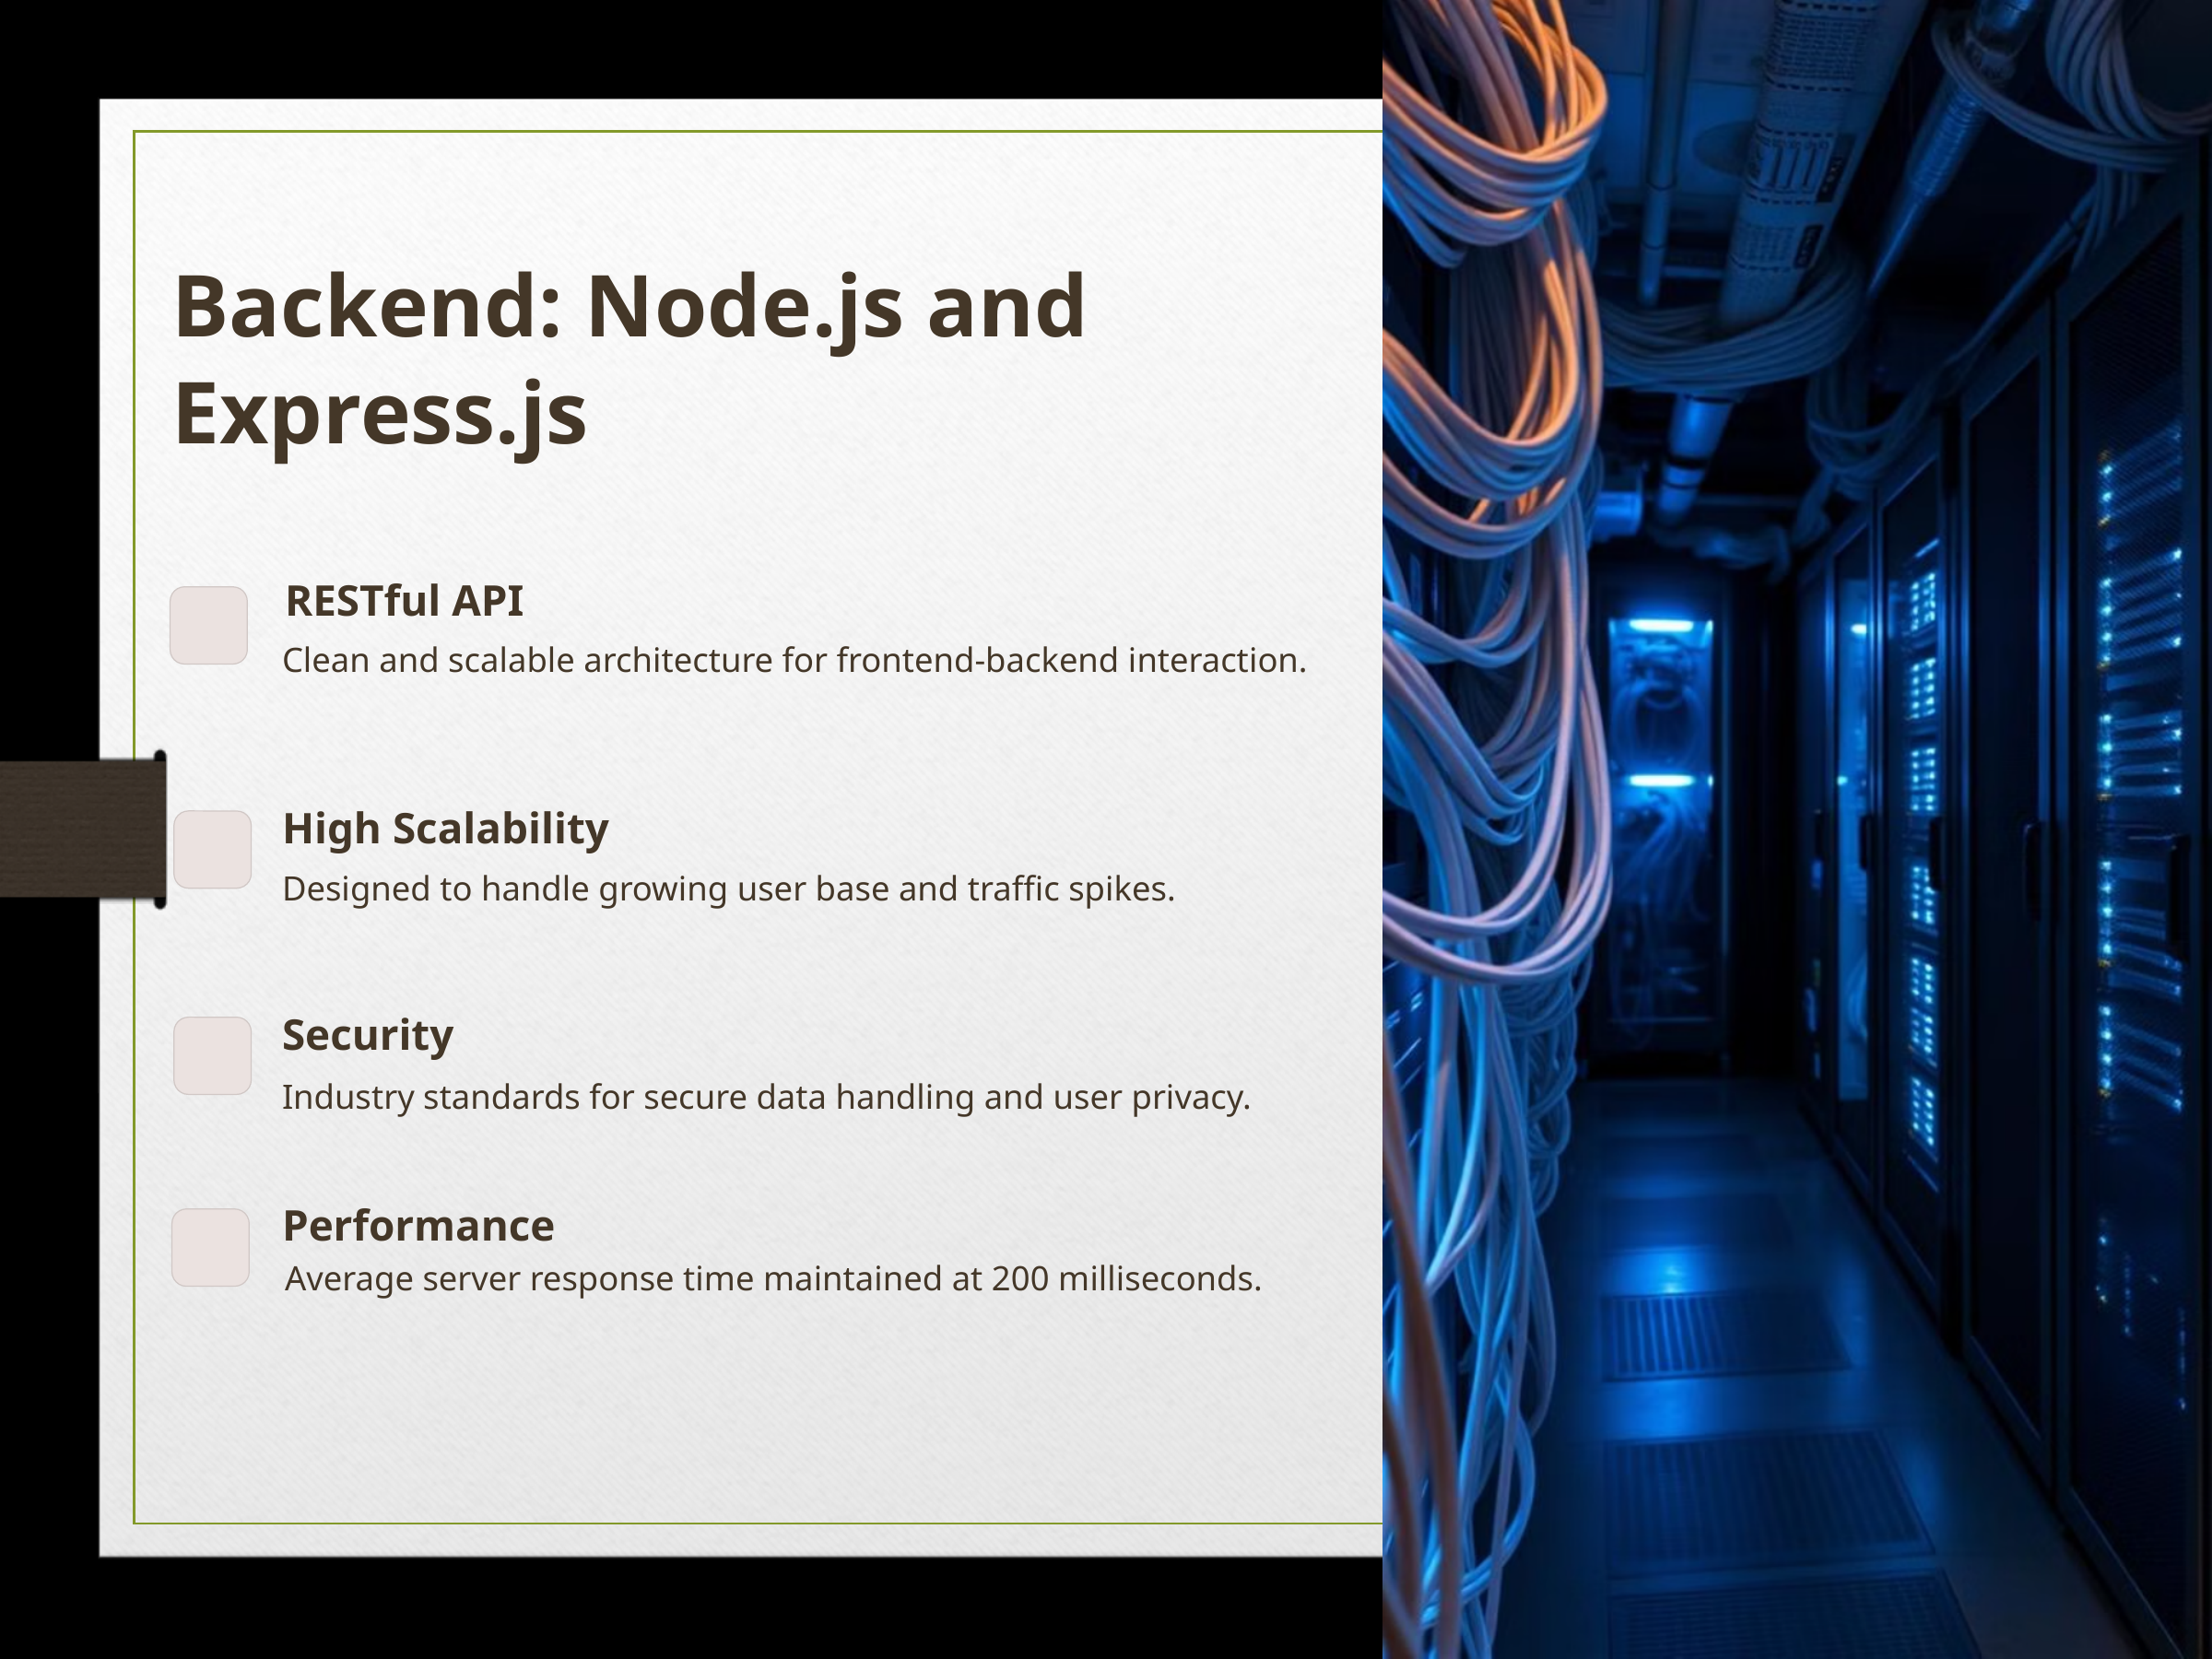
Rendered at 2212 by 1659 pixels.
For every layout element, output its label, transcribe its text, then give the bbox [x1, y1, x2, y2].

text_box Backend: Node.js and Express.js [171, 247, 1315, 463]
text_box Clean and scalable architecture for frontend-backend interaction. [282, 624, 1313, 735]
text_box Average server response time maintained at 200 milliseconds. [285, 1241, 1316, 1298]
text_box Performance [281, 1196, 712, 1251]
text_box Designed to handle growing user base and traffic spikes. [282, 853, 1313, 909]
text_box RESTful API [285, 571, 714, 624]
text_box High Scalability [281, 799, 712, 853]
text_box [173, 1017, 252, 1095]
text_box [173, 810, 252, 888]
picture [0, 0, 2212, 1659]
text_box Industry standards for secure data handling and user privacy. [282, 1061, 1313, 1117]
text_box [170, 586, 248, 665]
text_box Security [281, 1006, 712, 1060]
text_box [171, 1208, 250, 1287]
